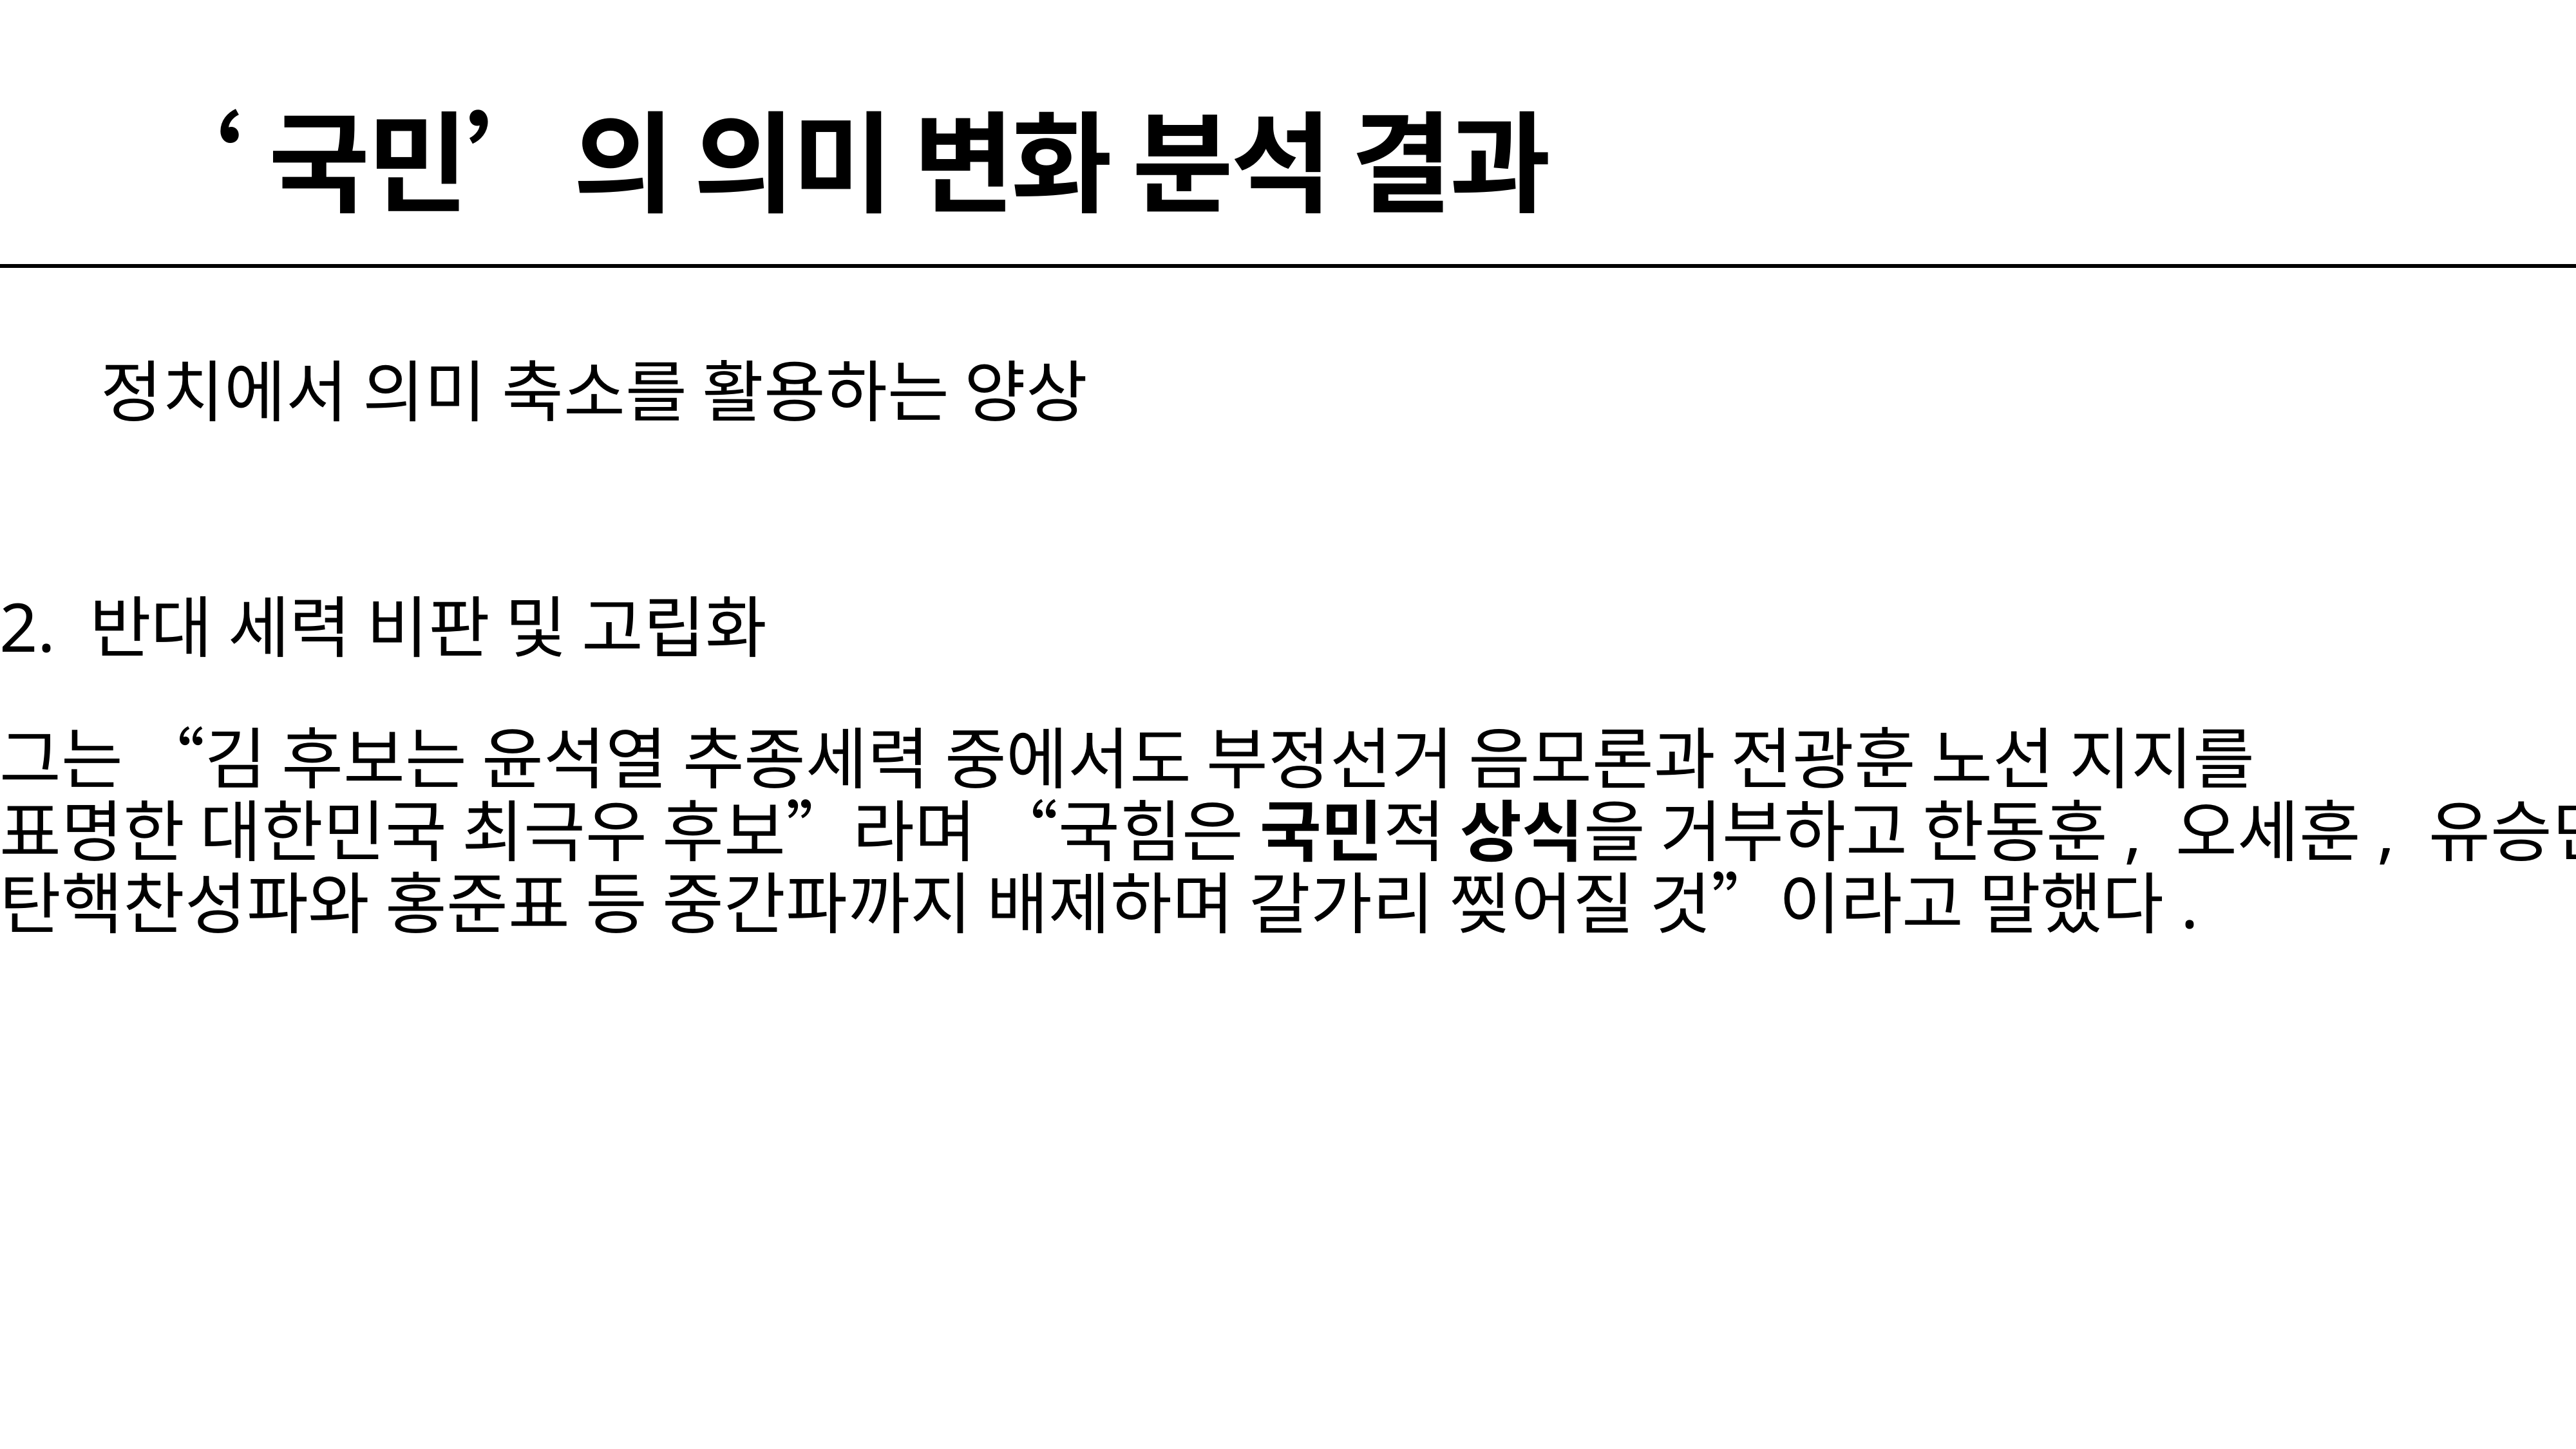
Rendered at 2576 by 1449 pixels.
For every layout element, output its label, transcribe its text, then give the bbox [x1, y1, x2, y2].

title ‘국민’의 의미 변화 분석 결과 [127, 113, 2449, 266]
text_box 정치에서 의미 축소를 활용하는 양상 [95, 353, 1094, 437]
text_box 2. 반대 세력 비판 및 고립화 그는 “김 후보는 윤석열 추종세력 중에서도 부정선거 음모론과 전광훈 노선 지지를 표명한 대한민국 최극우 후보”라며 “국힘은 국민적 상식을 거부하고 한동훈, 오세훈, 유승민 등 탄핵찬성파와 홍준표 등 중간파까지 배제하며 갈가리 찢어질 것”이라고 말했다. [0, 539, 2576, 949]
